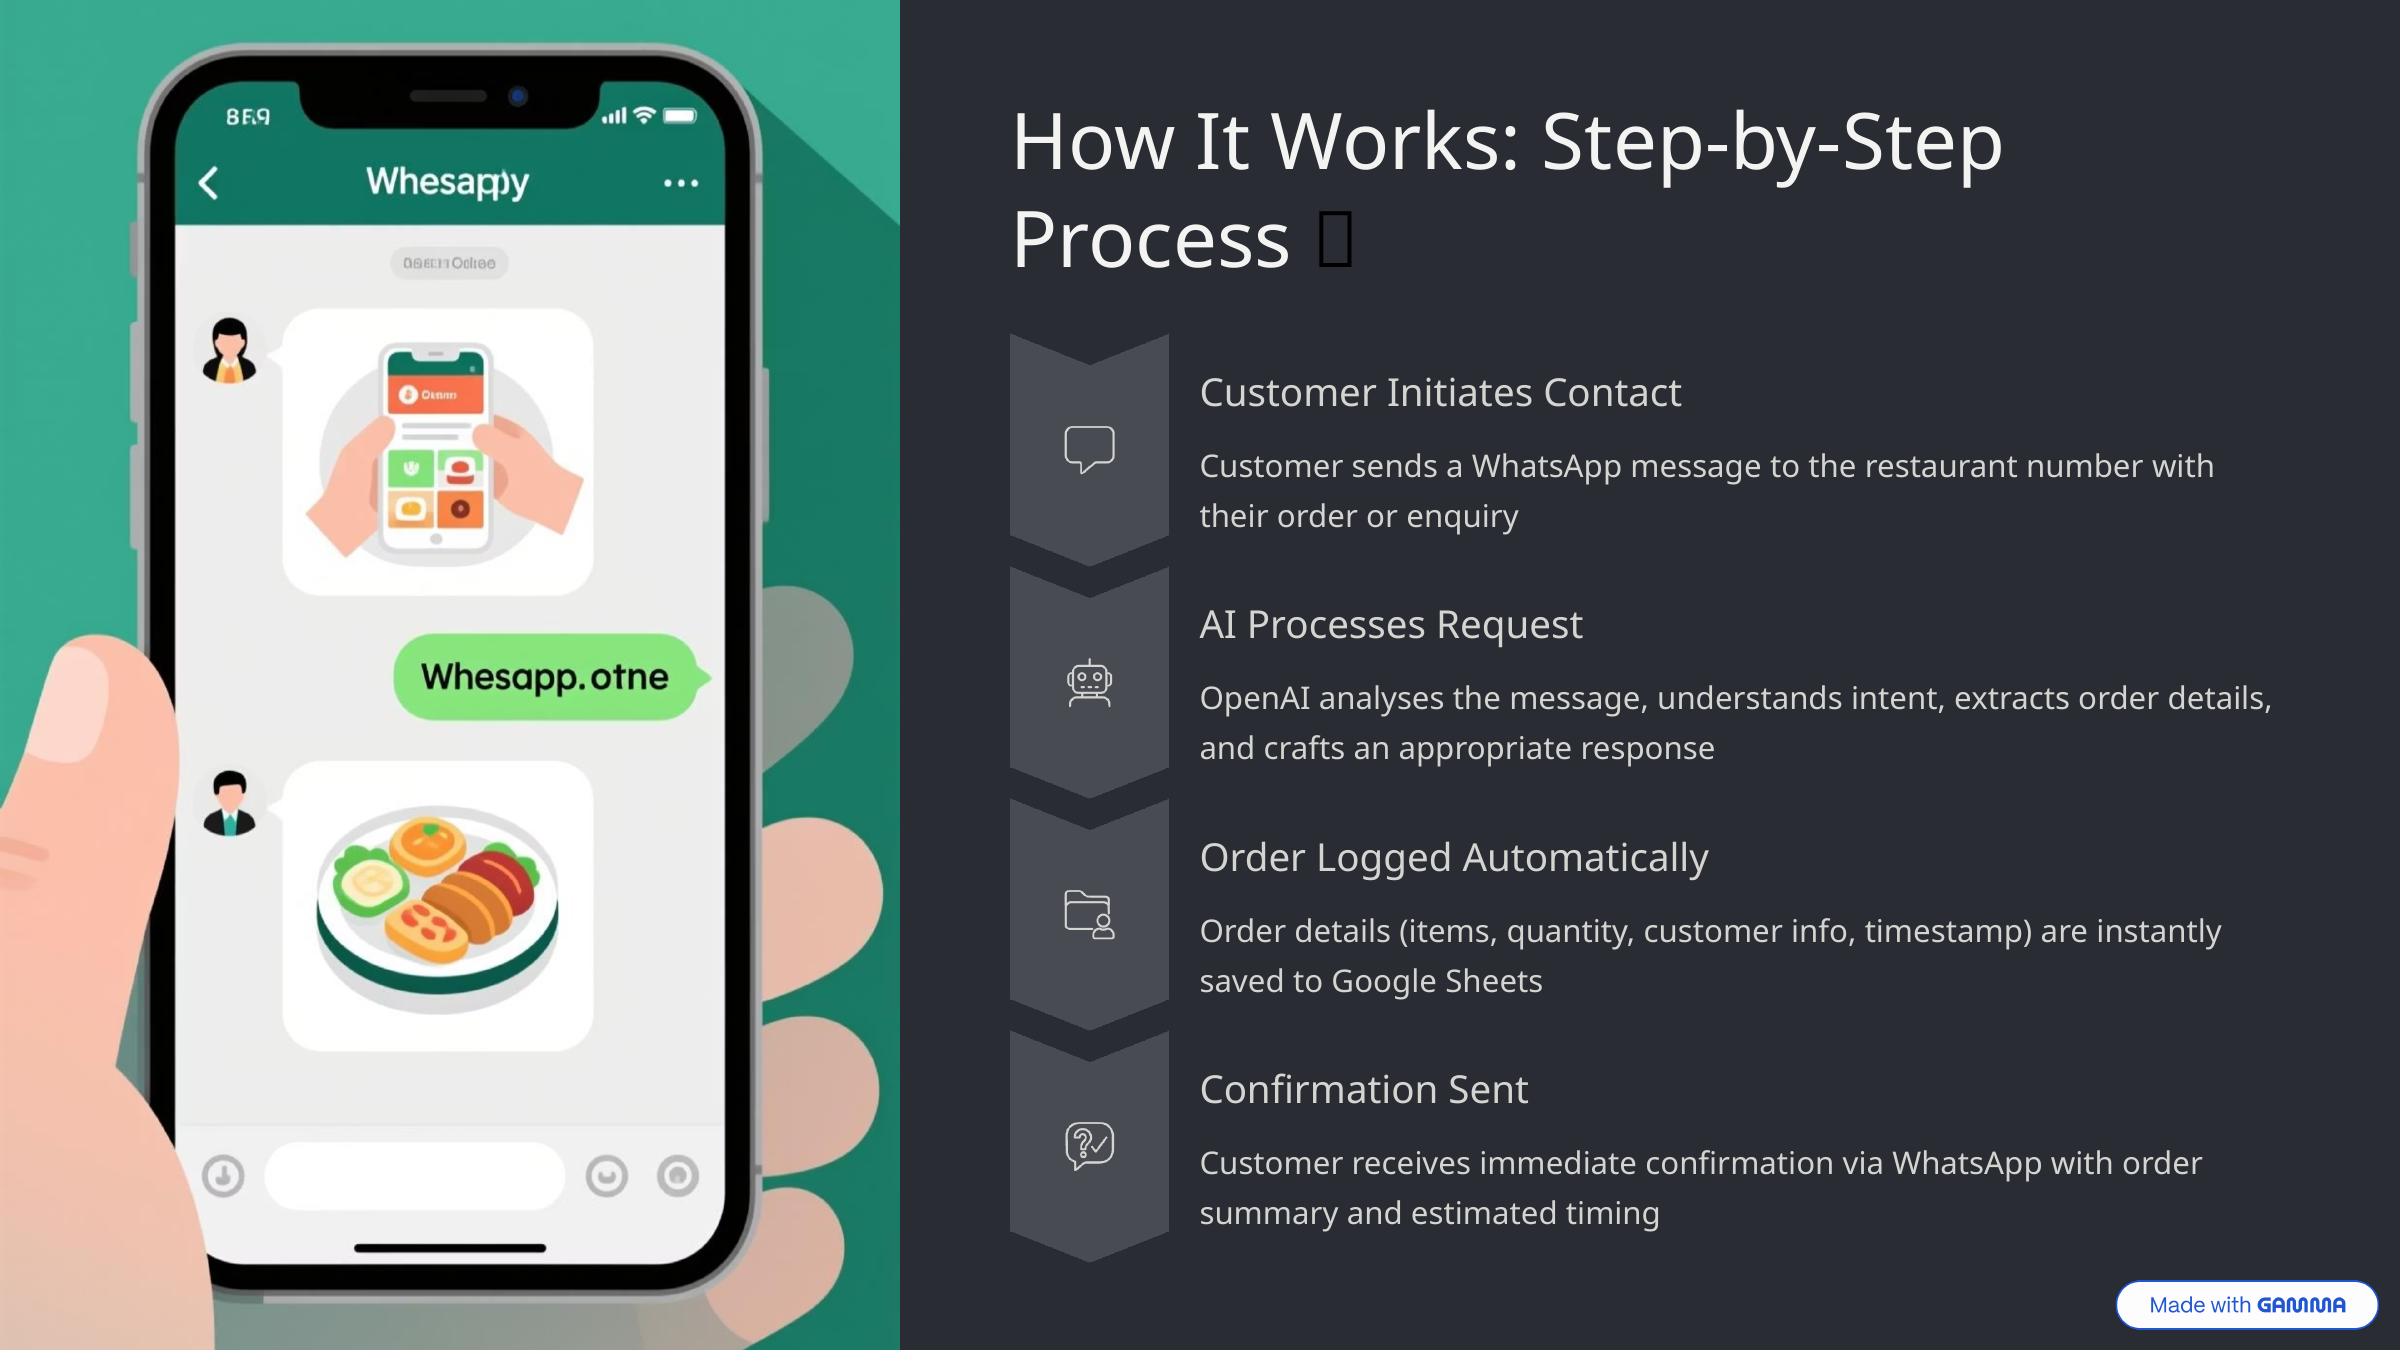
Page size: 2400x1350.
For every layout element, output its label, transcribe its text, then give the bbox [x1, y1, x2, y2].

picture [1010, 333, 1169, 1263]
text_box Confirmation Sent [1199, 1062, 1594, 1112]
picture [2106, 1271, 2389, 1339]
text_box Customer Initiates Contact [1199, 365, 1686, 415]
text_box How It Works: Step-by-Step Process 📱 [1010, 87, 2290, 287]
text_box Order details (items, quantity, customer info, timestamp) are instantly saved to Google Sheets [1199, 898, 2290, 1000]
text_box Order Logged Automatically [1199, 829, 1702, 880]
picture [0, 0, 900, 1350]
text_box Customer receives immediate confirmation via WhatsApp with order summary and estimated timing [1199, 1130, 2290, 1232]
text_box Customer sends a WhatsApp message to the restaurant number with their order or enquiry [1199, 433, 2290, 535]
text_box OpenAI analyses the message, understands intent, extracts order details, and crafts an appropriate response [1199, 666, 2290, 767]
text_box AI Processes Request [1199, 597, 1594, 647]
